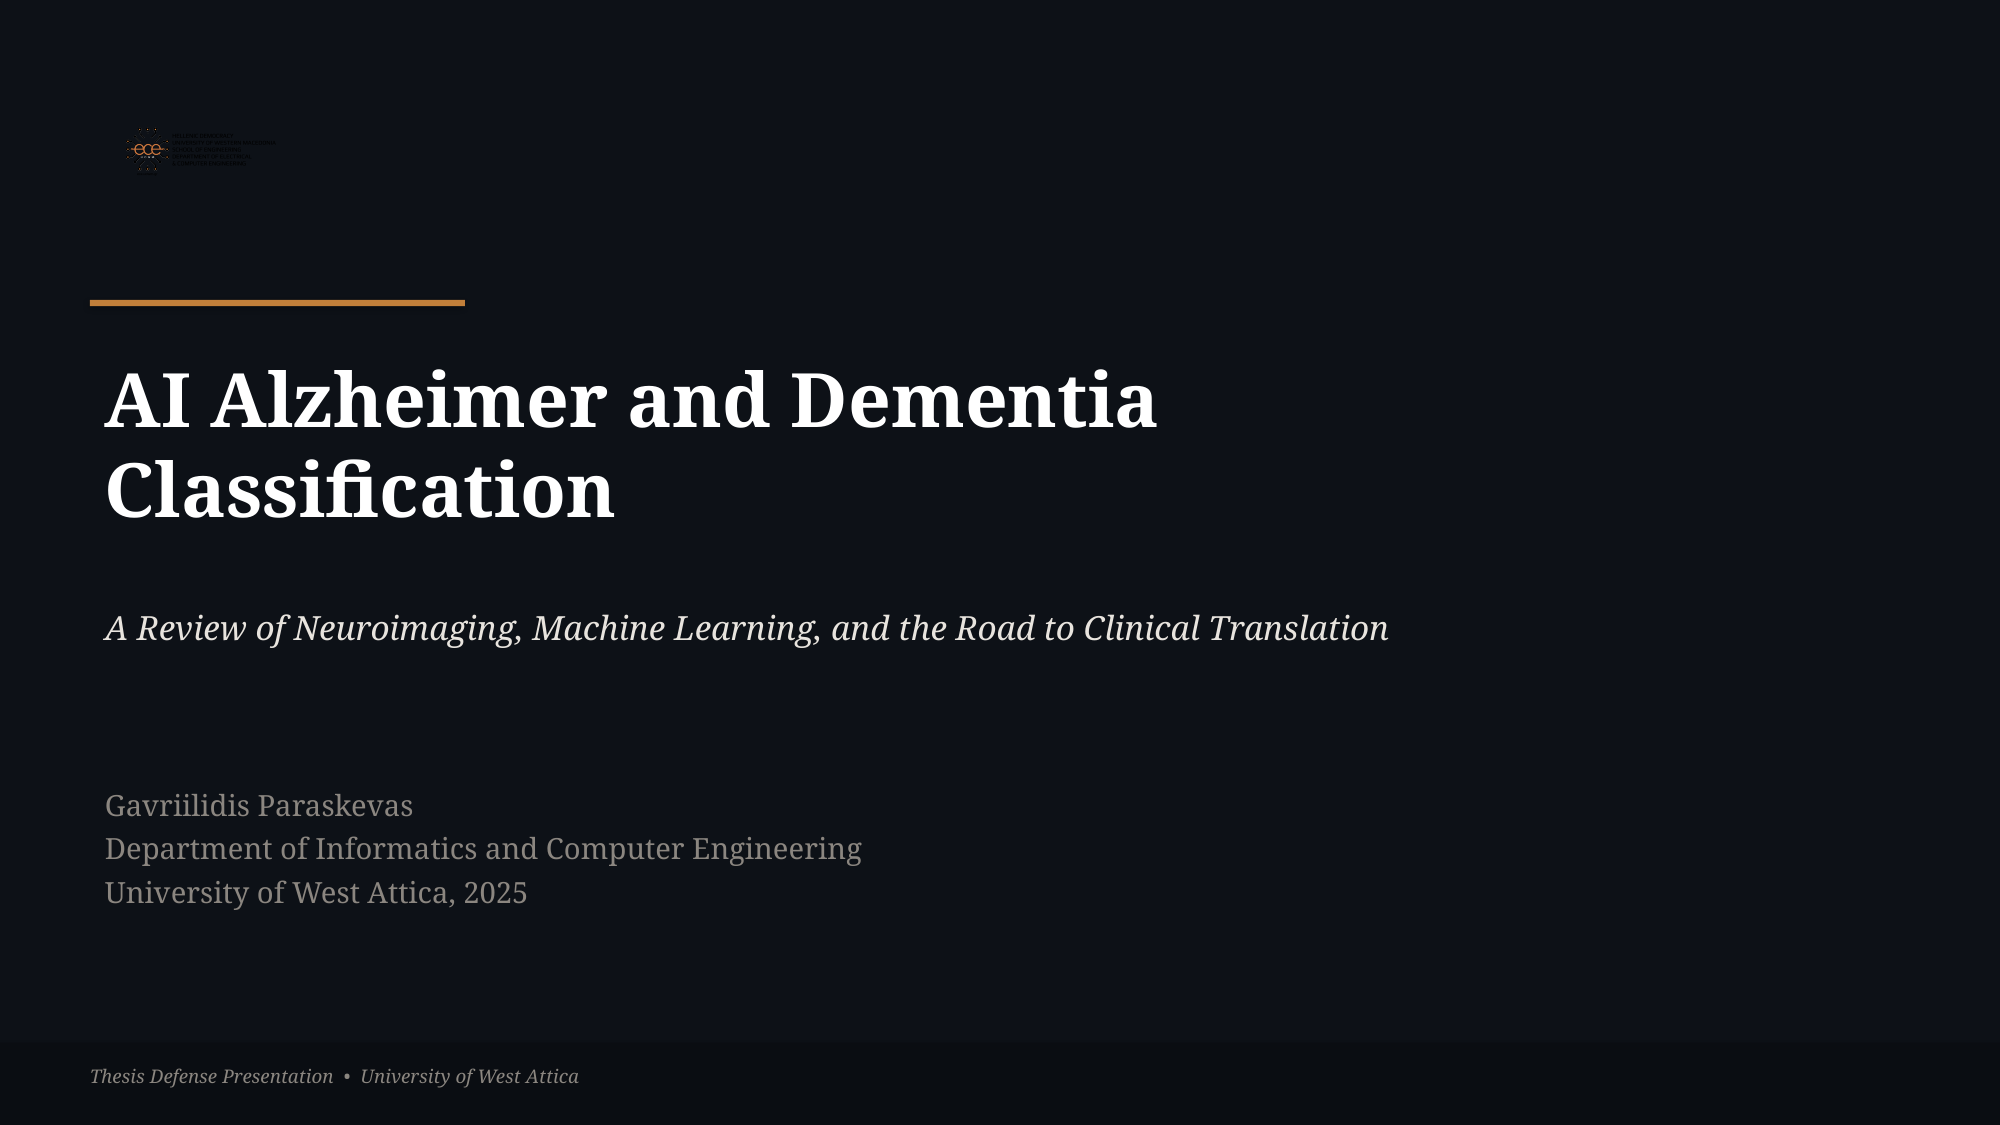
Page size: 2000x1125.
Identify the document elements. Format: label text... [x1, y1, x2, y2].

text_box AI Alzheimer and Dementia Classification [89, 344, 1590, 570]
text_box Gavriilidis Paraskevas Department of Informatics and Computer Engineering University of West Attica, 2025 [89, 779, 1290, 1005]
picture [89, 74, 291, 226]
text_box [0, 1042, 2000, 1125]
text_box A Review of Neuroimaging, Machine Learning, and the Road to Clinical Translation [89, 599, 1590, 720]
text_box Thesis Defense Presentation • University of West Attica [74, 1057, 1925, 1110]
text_box [89, 299, 466, 307]
